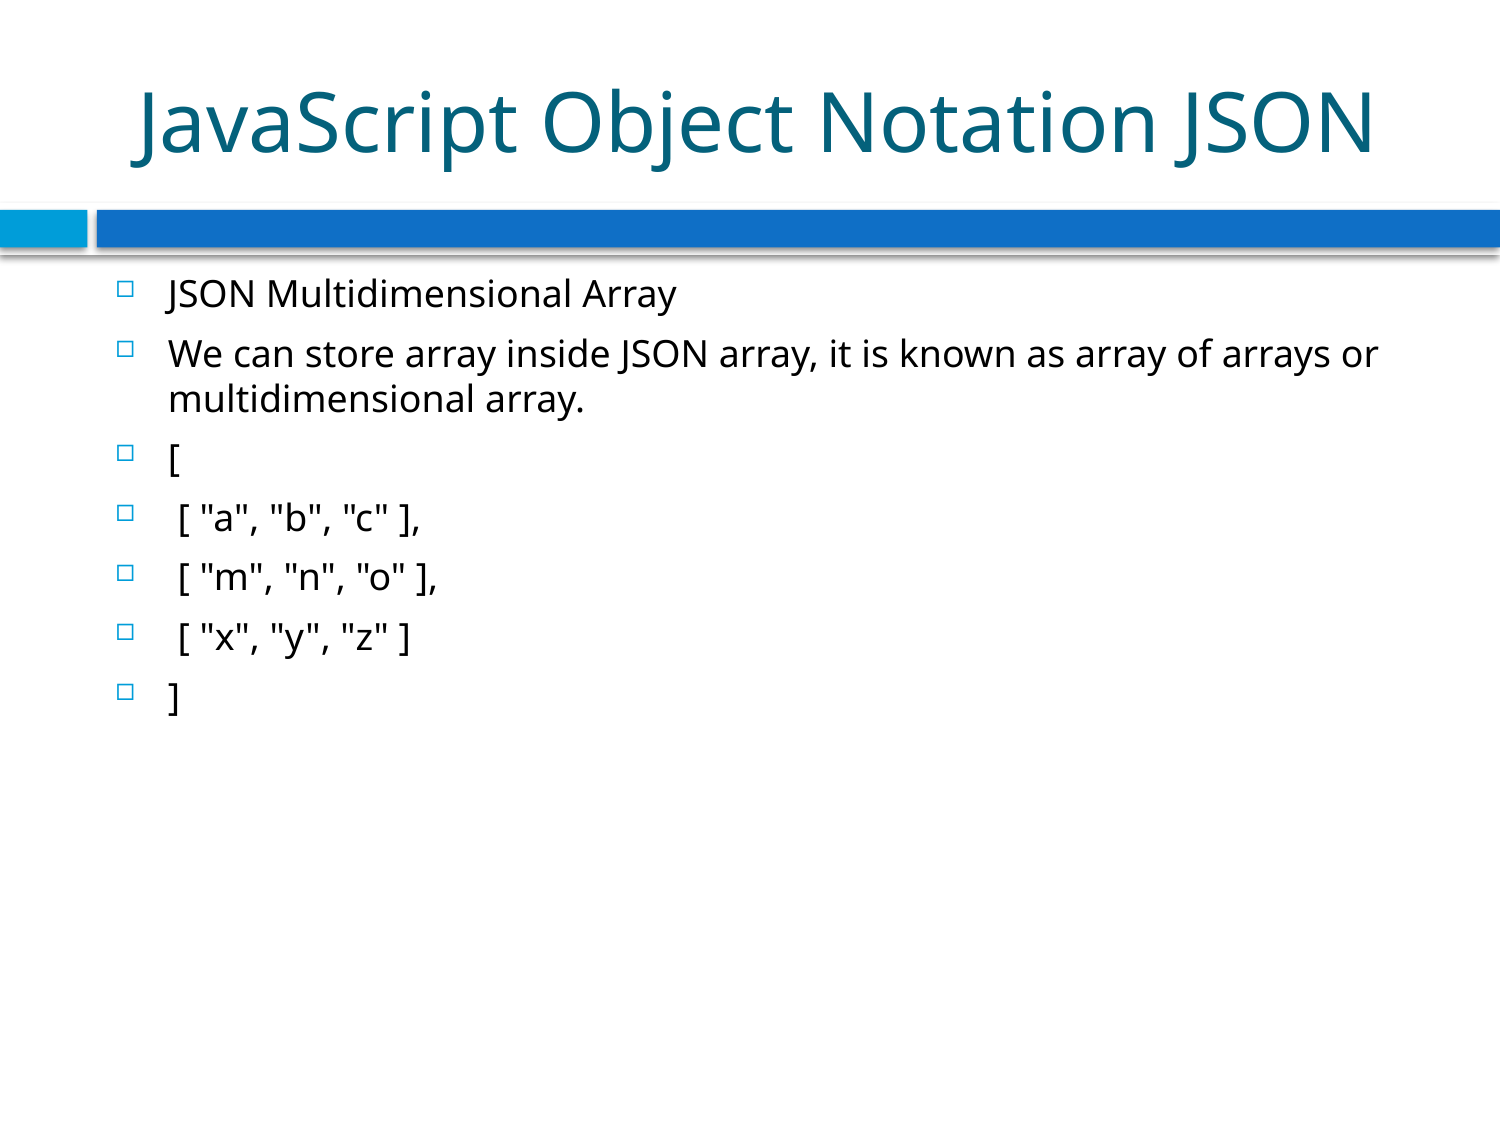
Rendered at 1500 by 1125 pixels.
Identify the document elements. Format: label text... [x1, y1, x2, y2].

title JavaScript Object Notation JSON [100, 37, 1439, 201]
slide_number [0, 208, 88, 249]
list JSON Multidimensional Array We can store array inside JSON array, it is known as array of arrays or multidimensional array. [ [ "a", "b", "c" ], [ "m", "n", "o" ], [ "x", "y", "z" ] ] [100, 262, 1439, 1001]
